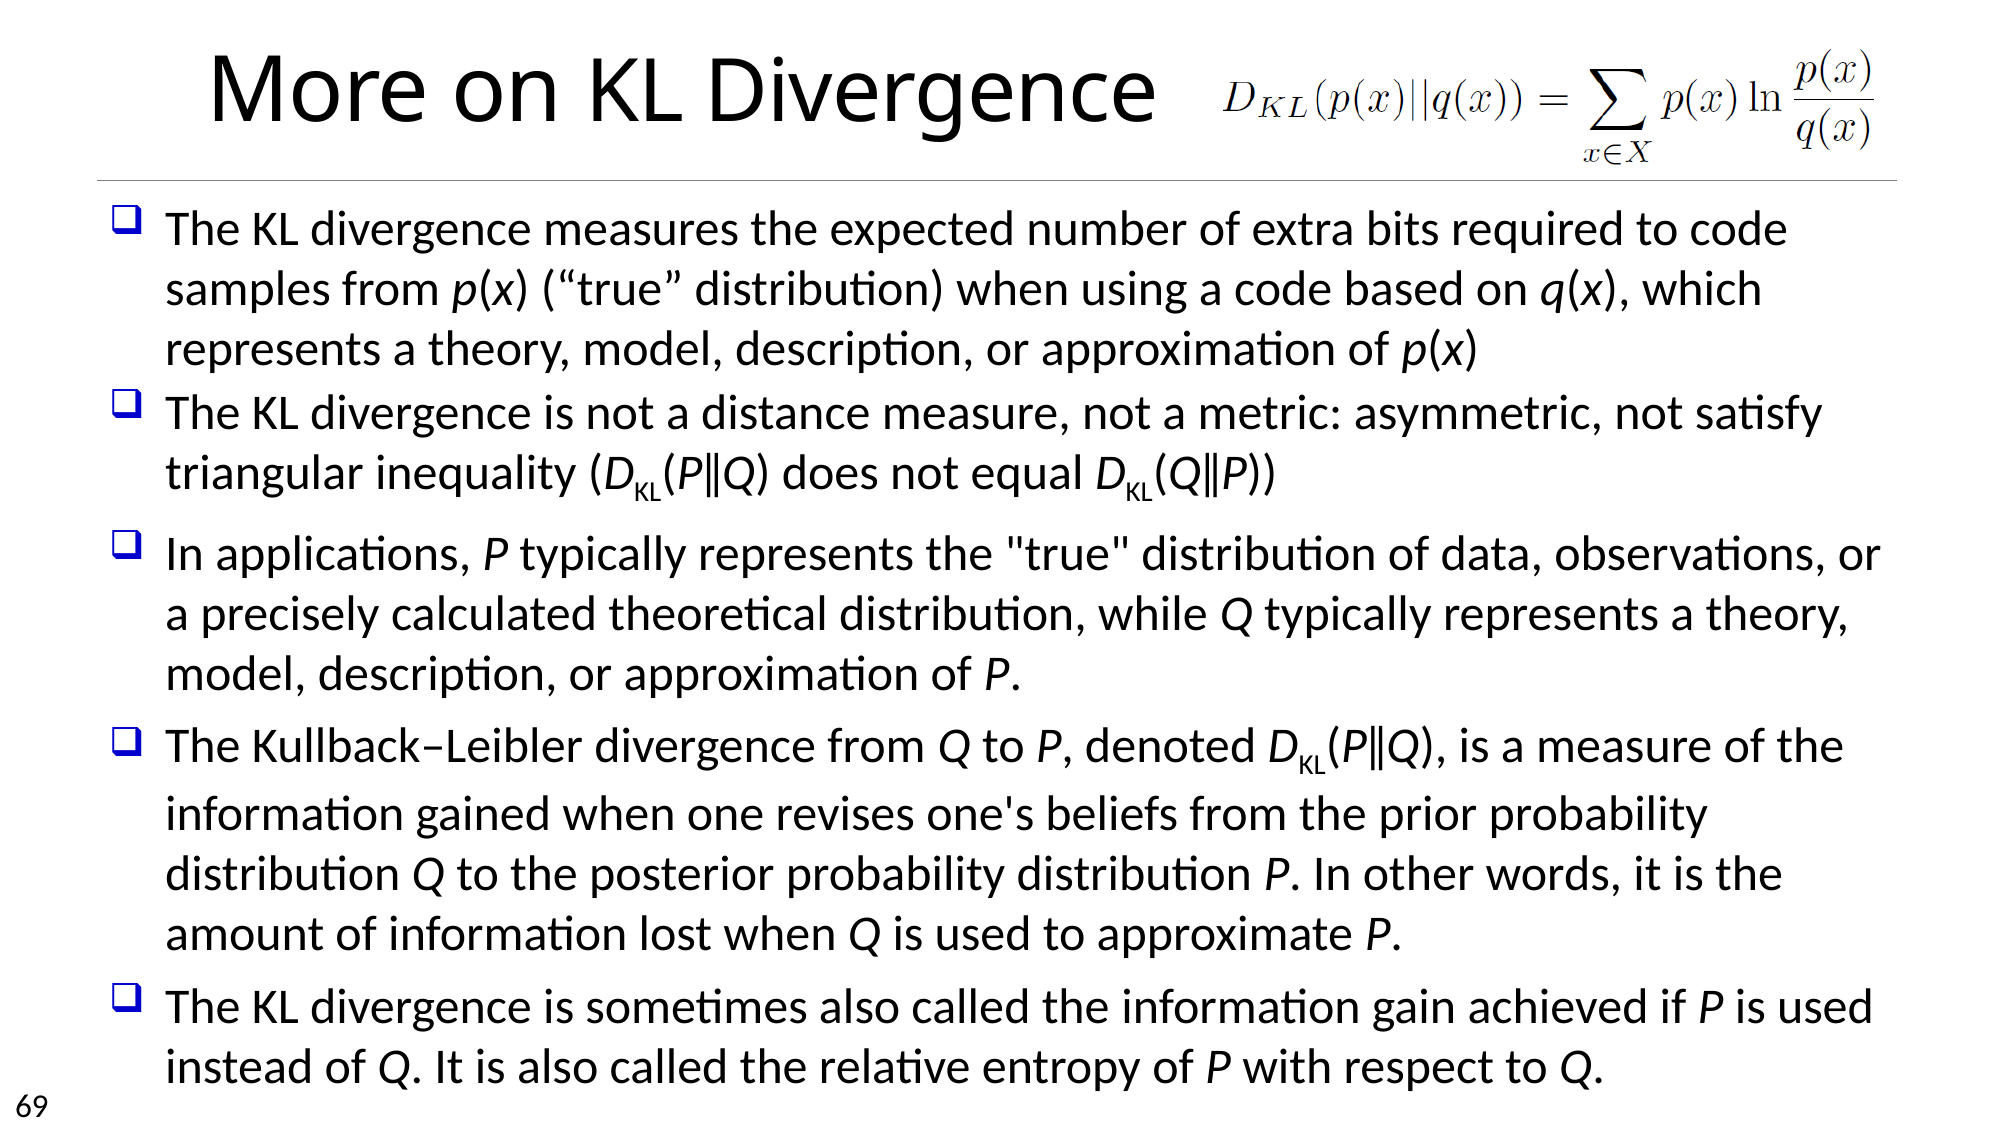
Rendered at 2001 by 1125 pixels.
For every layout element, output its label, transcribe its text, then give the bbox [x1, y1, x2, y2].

list The KL divergence measures the expected number of extra bits required to code samples from p(x) (“true” distribution) when using a code based on q(x), which represents a theory, model, description, or approximation of p(x) The KL divergence is not a distance measure, not a metric: asymmetric, not satisfy triangular inequality (DKL(P‖Q) does not equal DKL(Q‖P)) In applications, P typically represents the "true" distribution of data, observations, or a precisely calculated theoretical distribution, while Q typically represents a theory, model, description, or approximation of P. The Kullback–Leibler divergence from Q to P, denoted DKL(P‖Q), is a measure of the information gained when one revises one's beliefs from the prior probability distribution Q to the posterior probability distribution P. In other words, it is the amount of information lost when Q is used to approximate P. The KL divergence is sometimes also called the information gain achieved if P is used instead of Q. It is also called the relative entropy of P with respect to Q. [94, 187, 1898, 1075]
picture [1222, 49, 1874, 166]
title More on KL Divergence [0, 0, 1342, 188]
